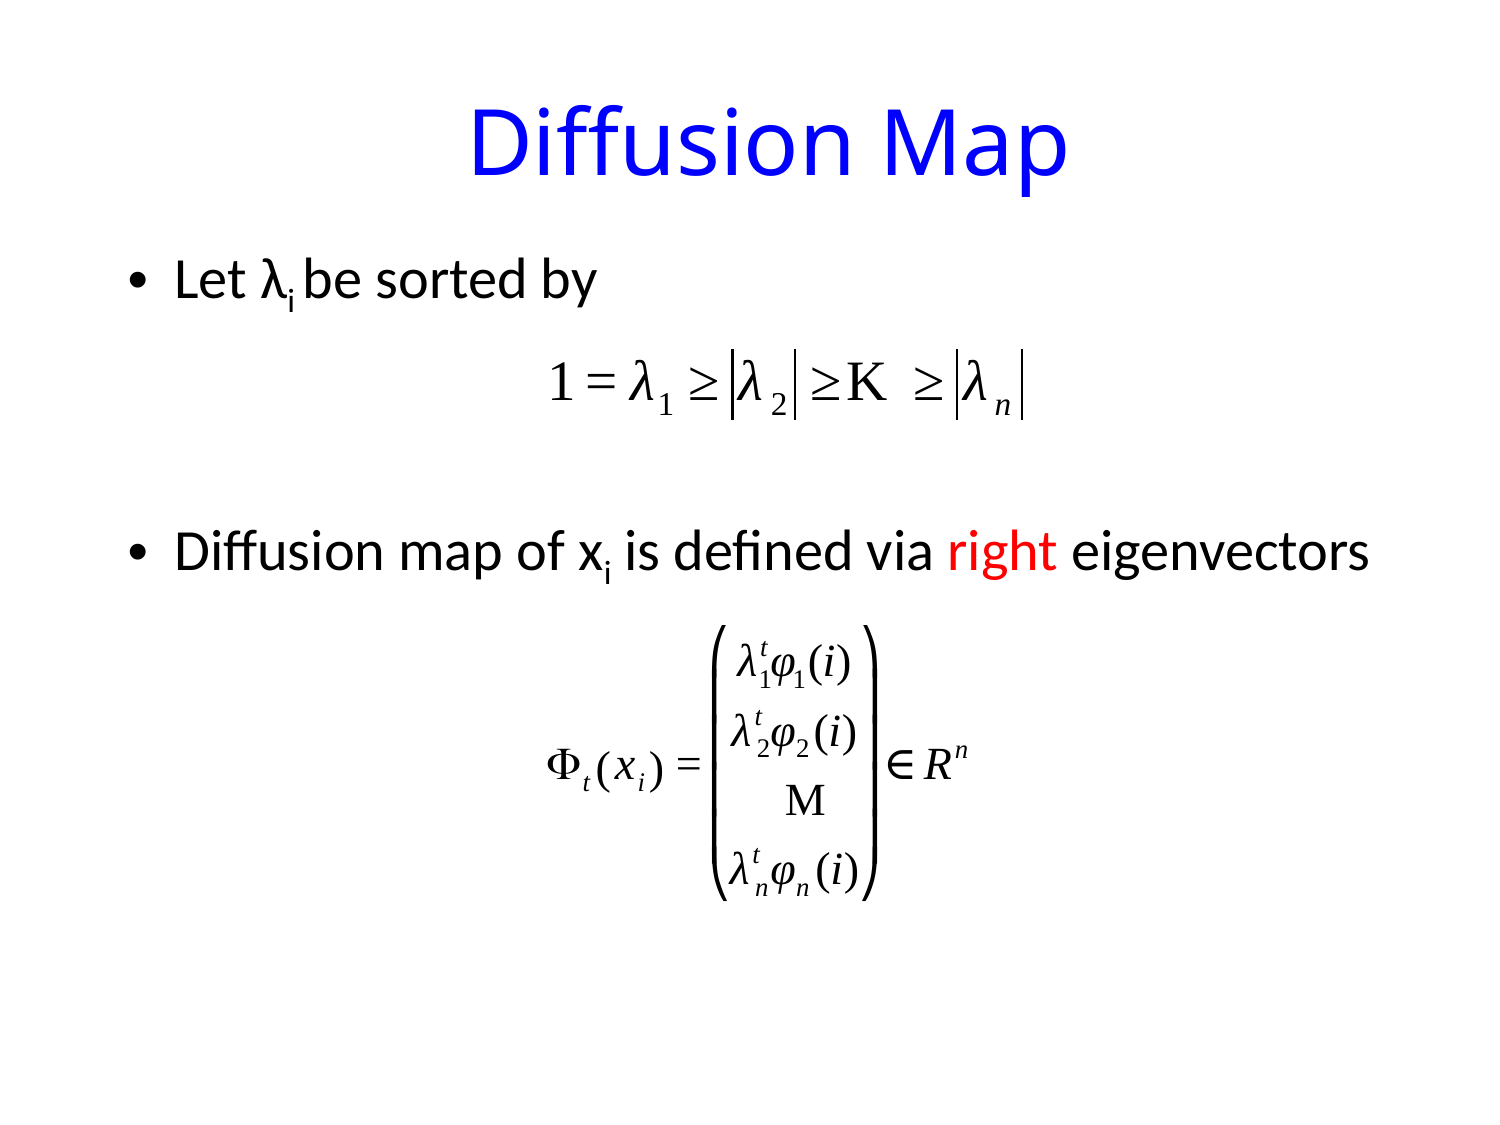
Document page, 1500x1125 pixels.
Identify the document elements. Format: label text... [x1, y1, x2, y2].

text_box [544, 343, 1032, 425]
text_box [540, 625, 975, 907]
title Diffusion Map [37, 45, 1500, 233]
list Let λi be sorted by Diffusion map of xi is defined via right eigenvectors [37, 232, 1466, 1005]
